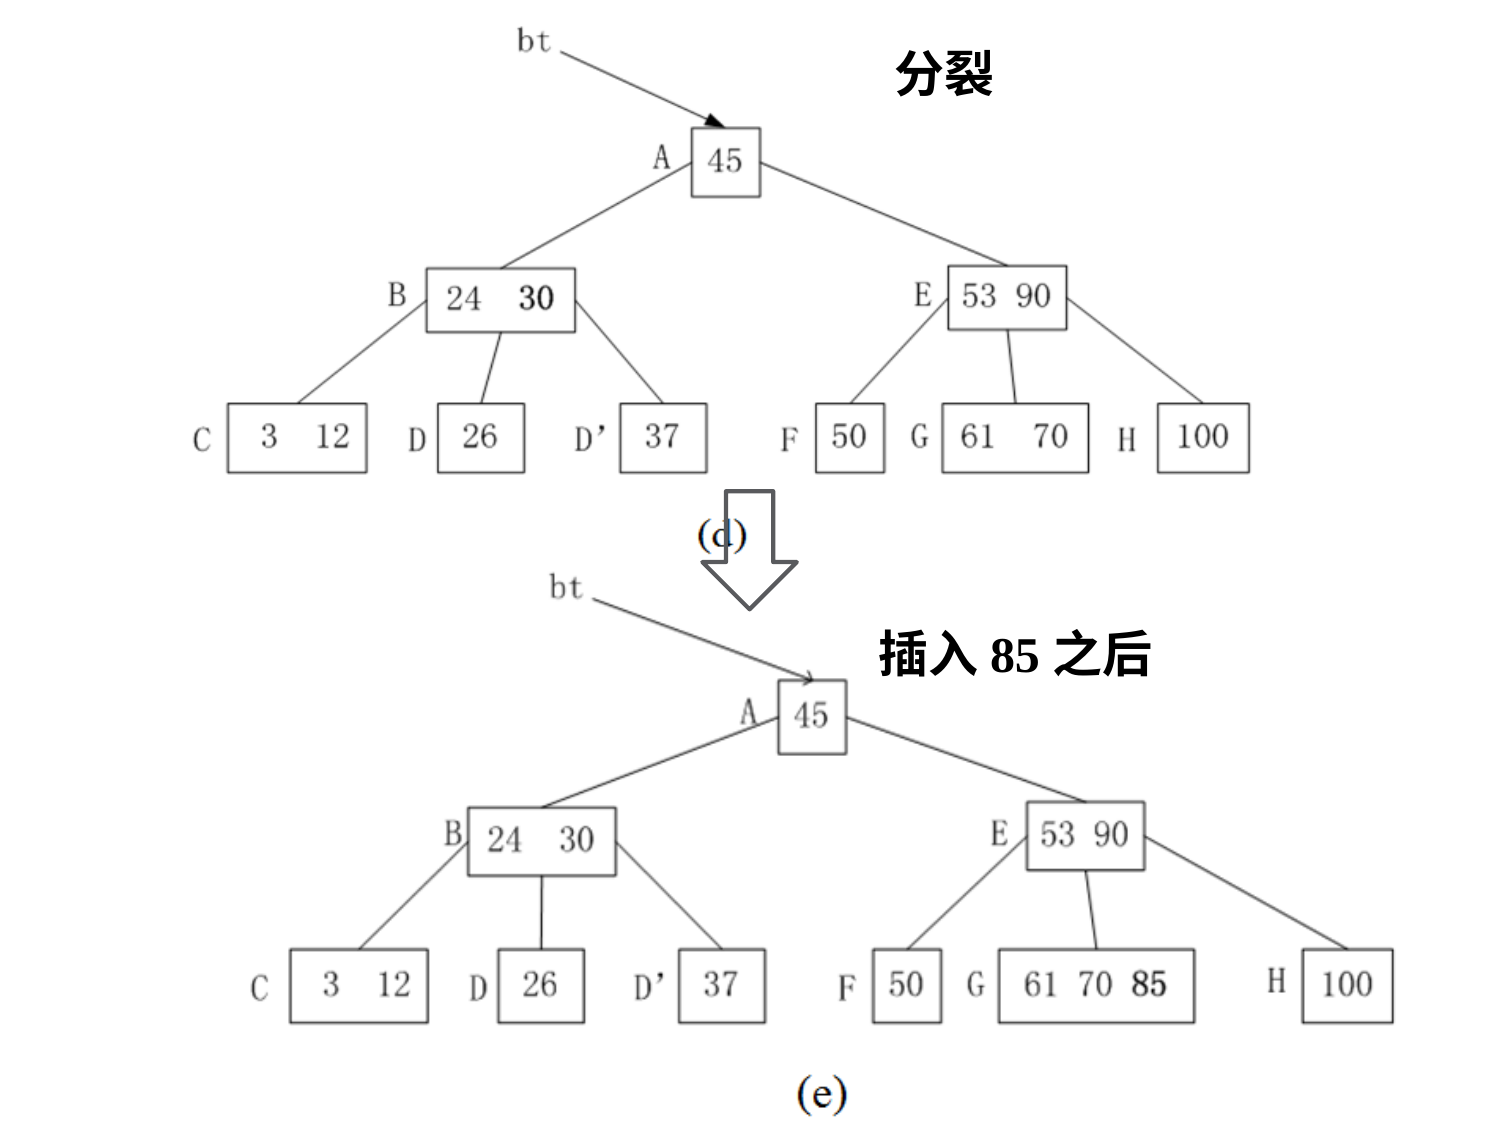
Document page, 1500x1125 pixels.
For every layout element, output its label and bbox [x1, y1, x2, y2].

picture [187, 12, 1266, 563]
list [227, 562, 1419, 1125]
